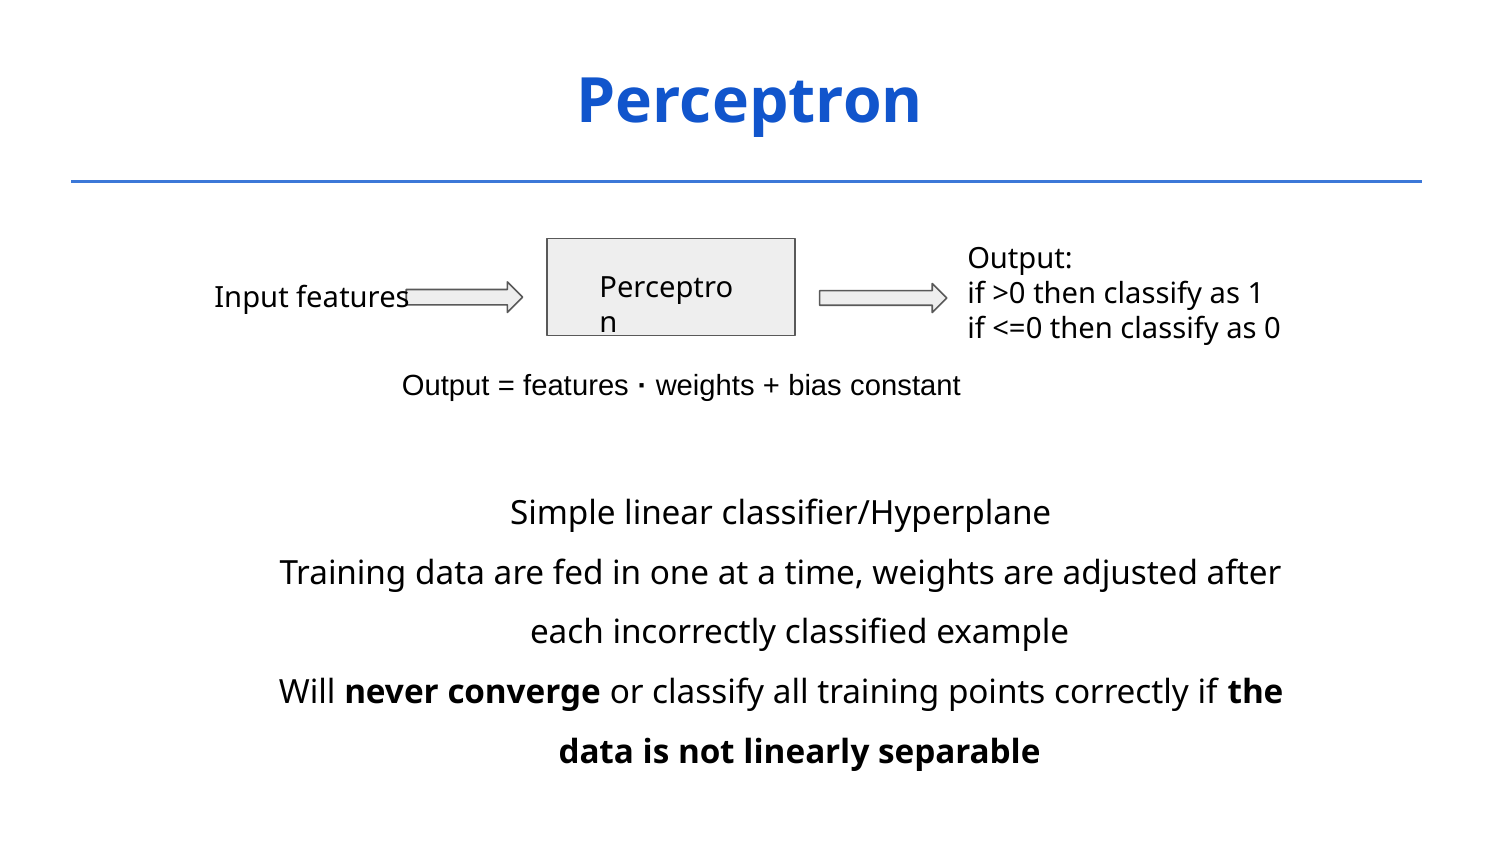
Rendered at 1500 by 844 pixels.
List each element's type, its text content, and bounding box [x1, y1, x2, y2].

subtitle Simple linear classifier/Hyperplane Training data are fed in one at a time, weights are adjusted after each incorrectly classified example Will never converge or classify all training points correctly if the data is not linearly separable [185, 456, 1340, 836]
text_box Perceptron [584, 253, 766, 334]
text_box Output = features · weights + bias constant [378, 351, 1047, 431]
text_box Output: if >0 then classify as 1 if <=0 then classify as 0 [952, 223, 1376, 359]
text_box Input features [199, 263, 431, 325]
text_box [431, 281, 523, 313]
text_box [547, 238, 796, 336]
text_box Perceptron [0, 14, 1500, 182]
text_box [819, 283, 947, 313]
